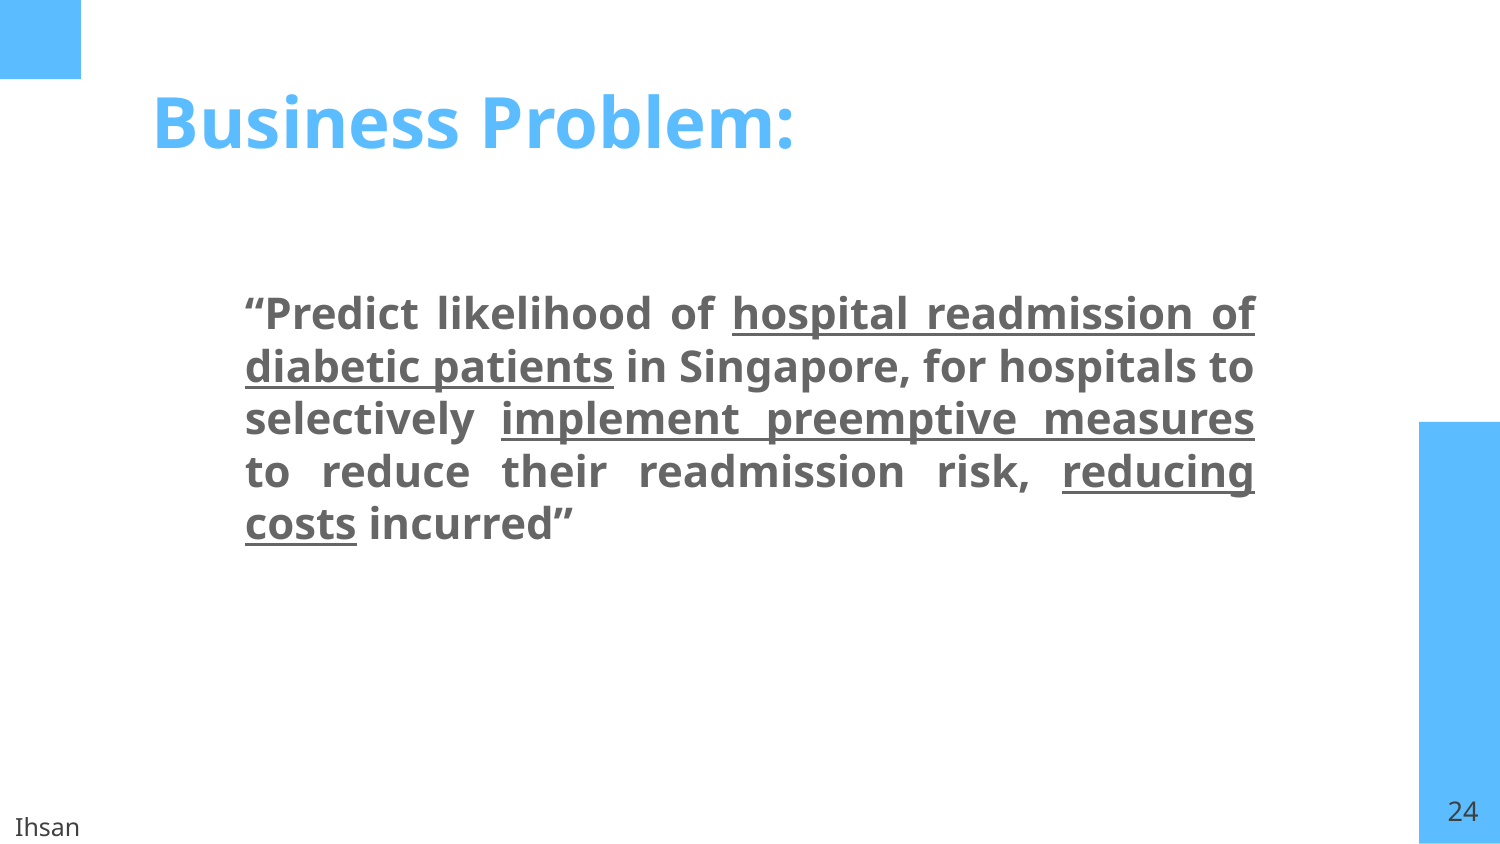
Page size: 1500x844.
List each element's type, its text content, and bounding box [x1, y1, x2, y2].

subtitle Ihsan [0, 805, 419, 844]
title Business Problem: [136, 62, 897, 180]
slide_number 24 [1403, 779, 1494, 844]
title “Predict likelihood of hospital readmission of diabetic patients in Singapore, for hospitals to selectively implement preemptive measures to reduce their readmission risk, reducing costs incurred” [229, 270, 1271, 430]
